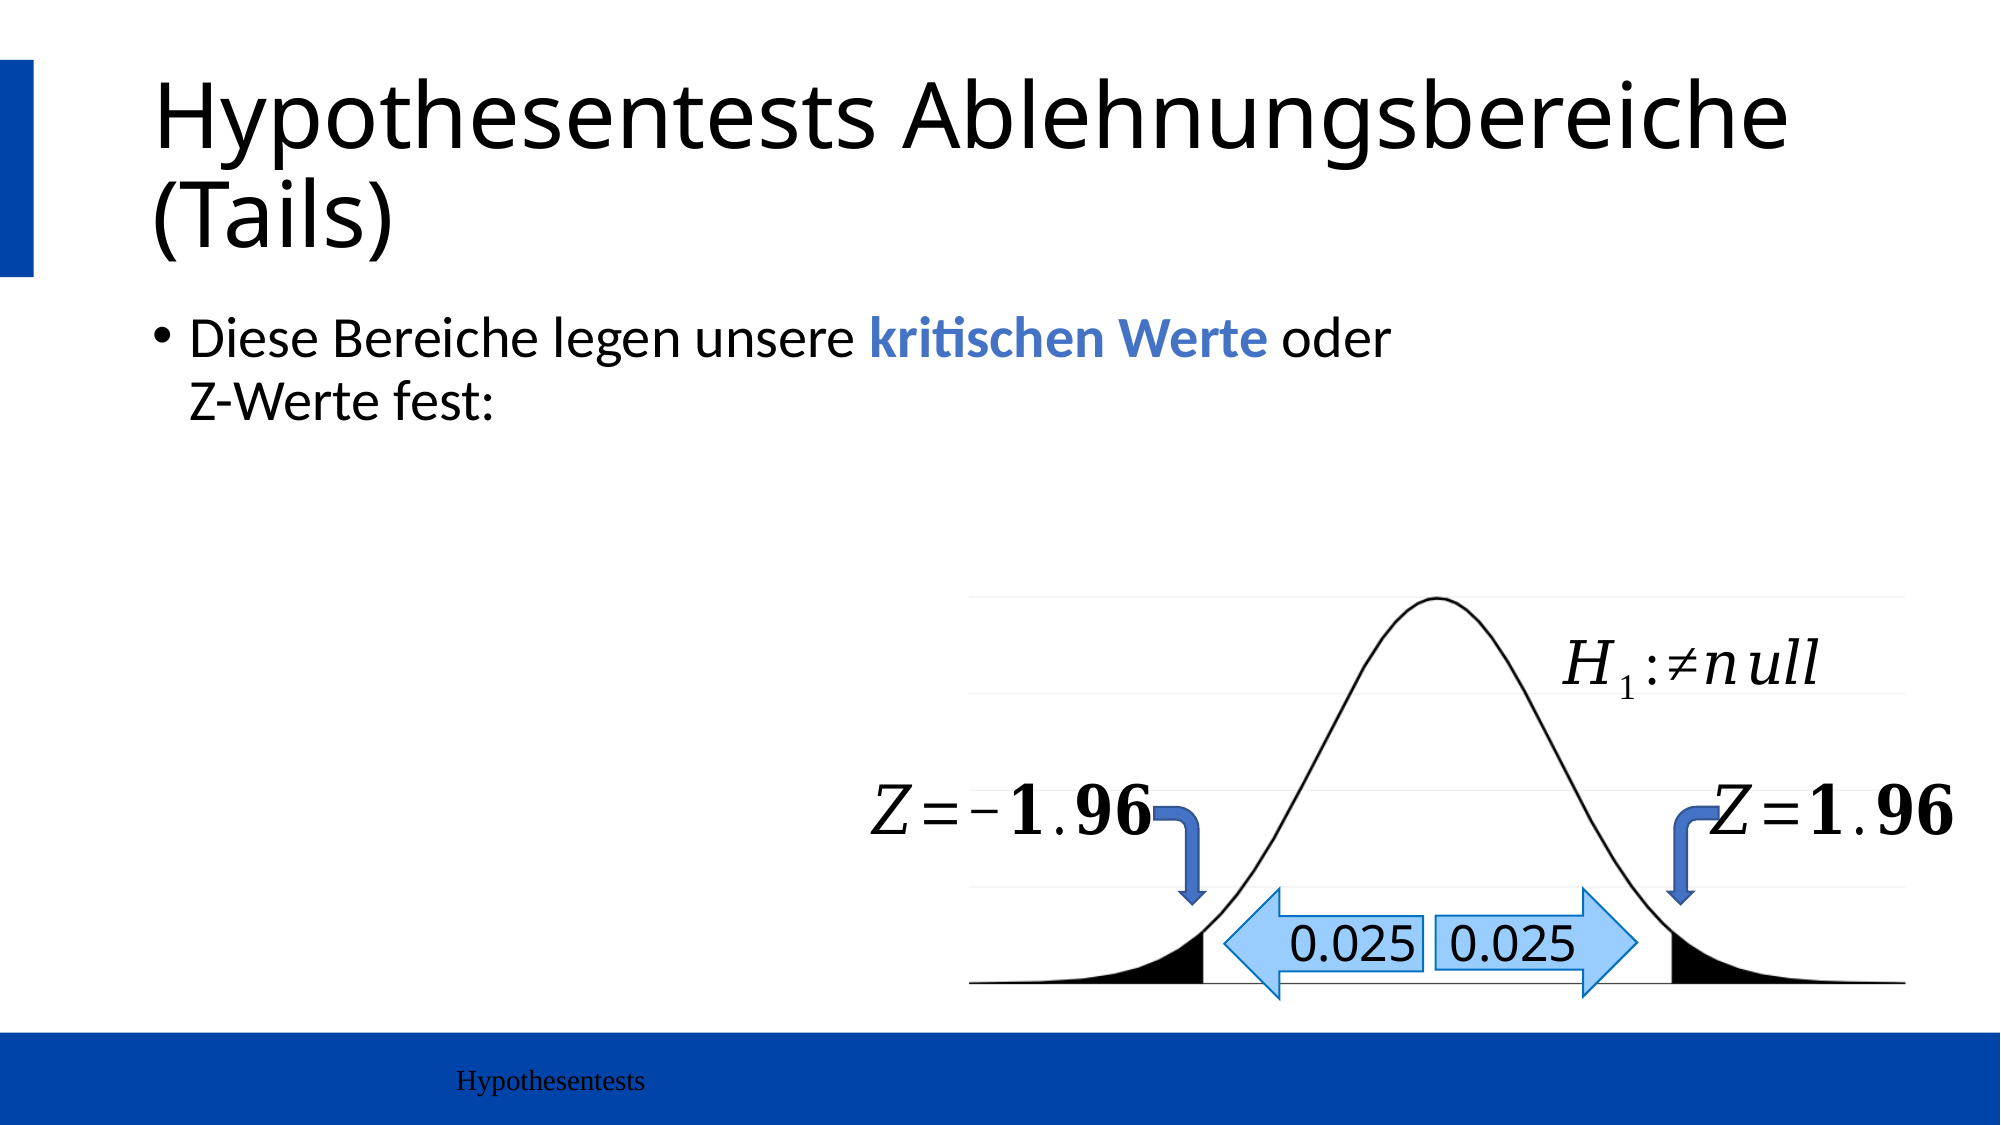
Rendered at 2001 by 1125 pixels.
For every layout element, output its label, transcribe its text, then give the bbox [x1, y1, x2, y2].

picture [954, 578, 1917, 774]
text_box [1224, 905, 1432, 999]
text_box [868, 774, 1956, 905]
title Hypothesentests Ablehnungsbereiche (Tails) [137, 59, 1863, 278]
picture [954, 905, 1224, 997]
picture [1638, 905, 1917, 997]
list Diese Bereiche legen unsere kritischen Werte oder Z-Werte fest: [137, 299, 1413, 1014]
footer Hypothesentests [31, 1048, 1071, 1109]
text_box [1434, 905, 1638, 997]
